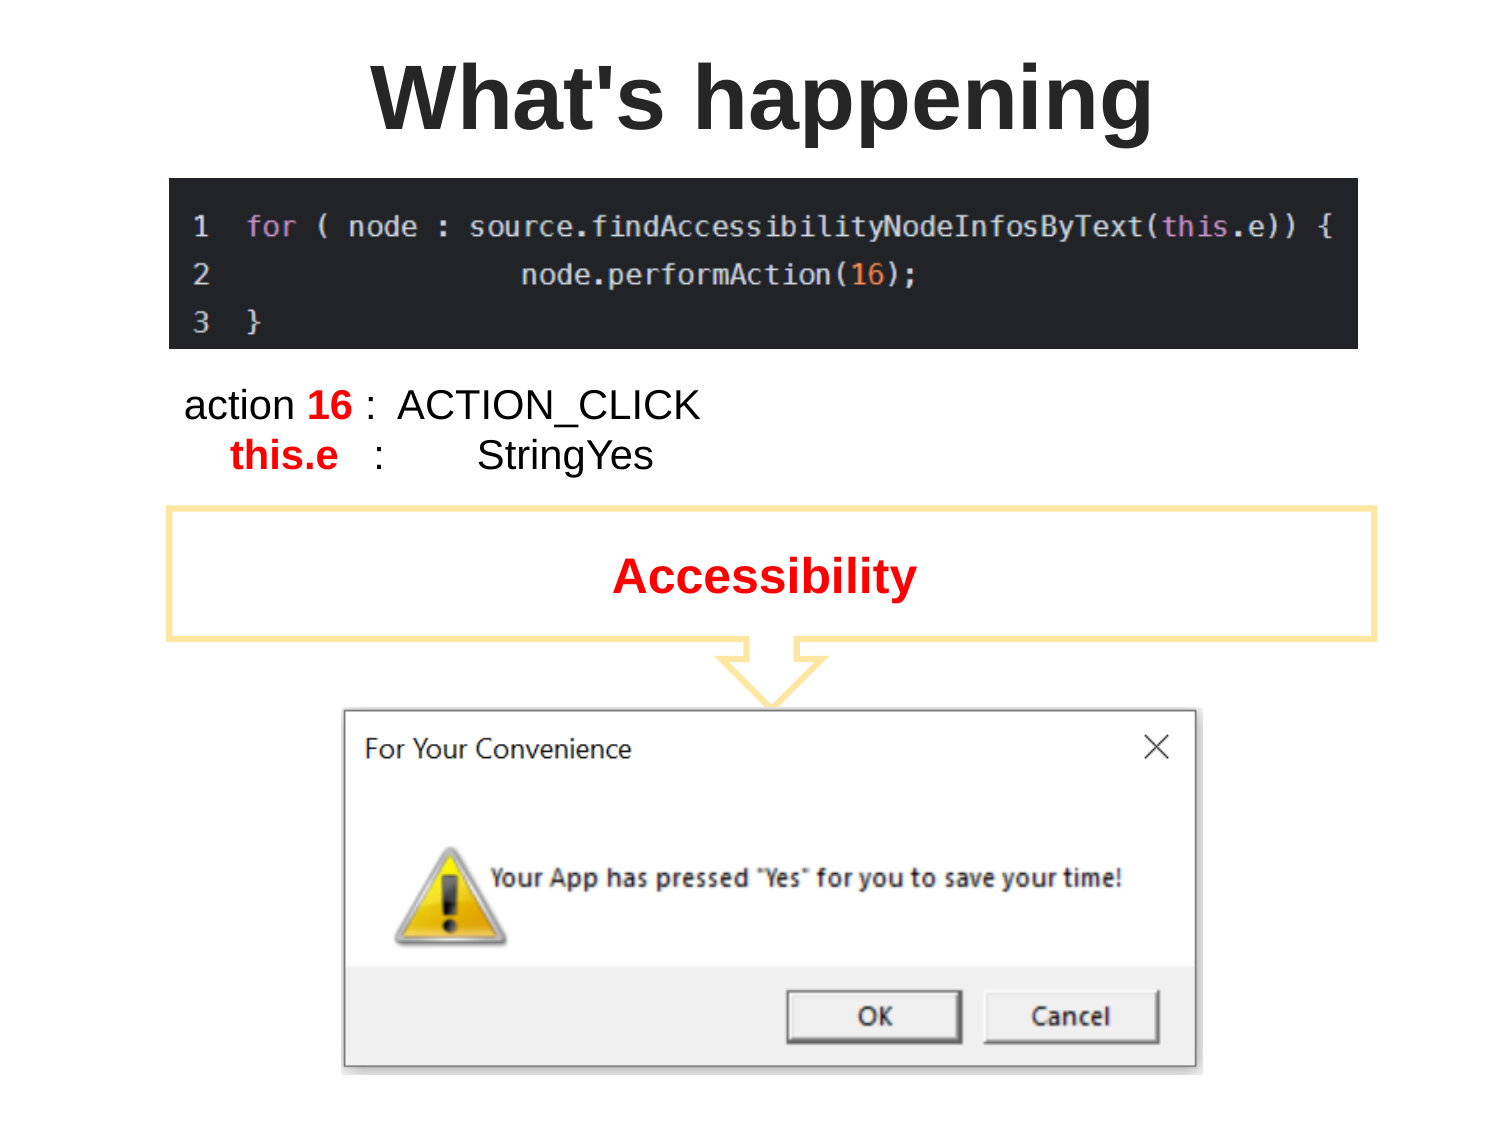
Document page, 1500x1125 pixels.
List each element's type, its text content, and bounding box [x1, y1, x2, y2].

picture [341, 707, 1203, 1075]
text_box action 16 : ACTION_CLICK this.e : StringYes [169, 370, 1426, 486]
text_box Accessibility [168, 507, 1376, 707]
picture [169, 178, 1358, 349]
text_box What's happening [355, 30, 1172, 156]
